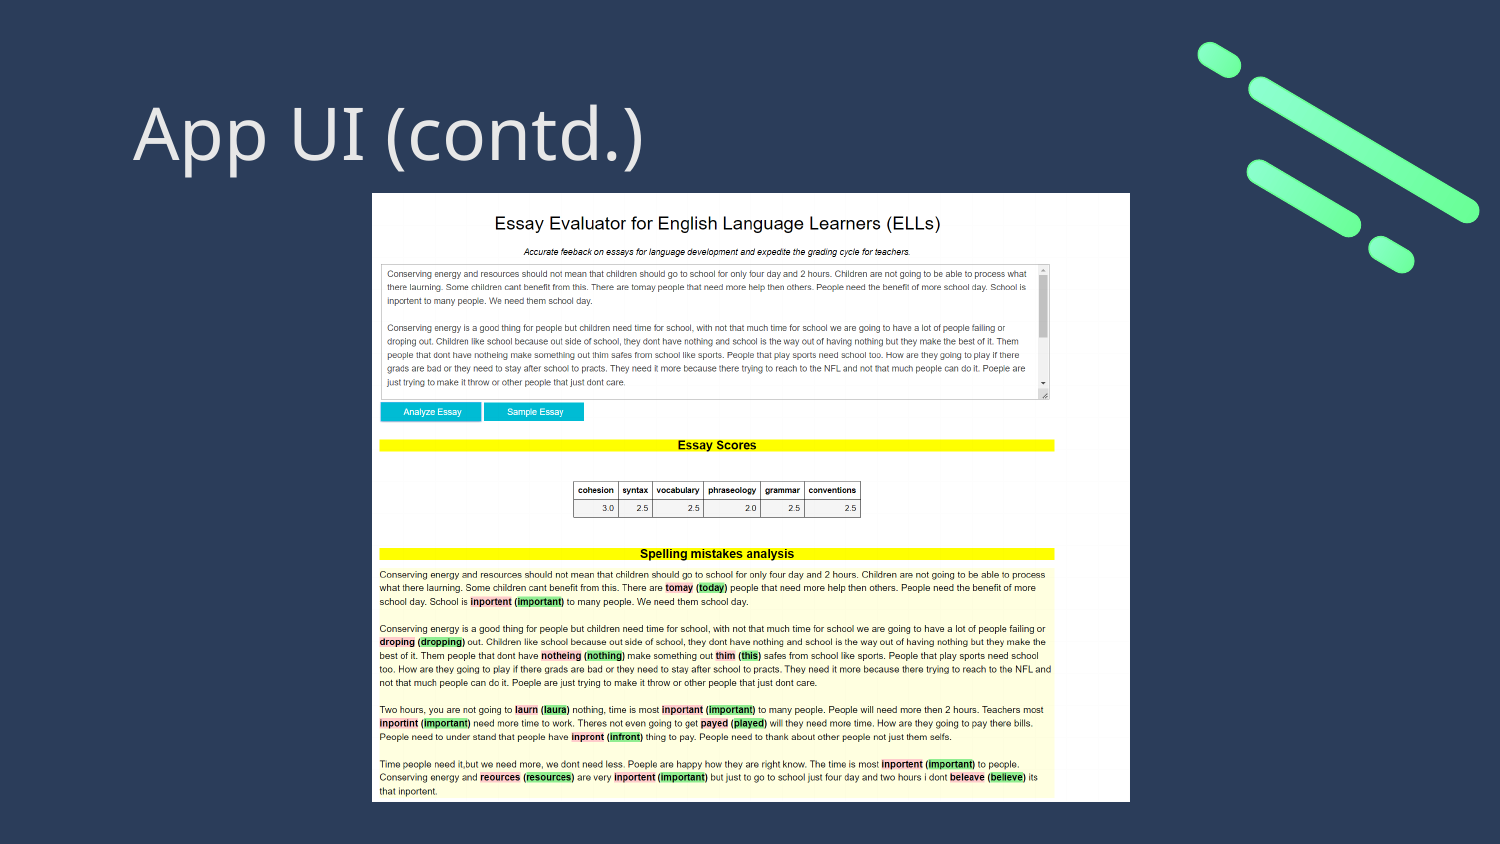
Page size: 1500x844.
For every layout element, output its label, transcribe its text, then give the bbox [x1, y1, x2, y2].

picture [372, 192, 1130, 802]
title App UI (contd.) [118, 72, 1382, 167]
